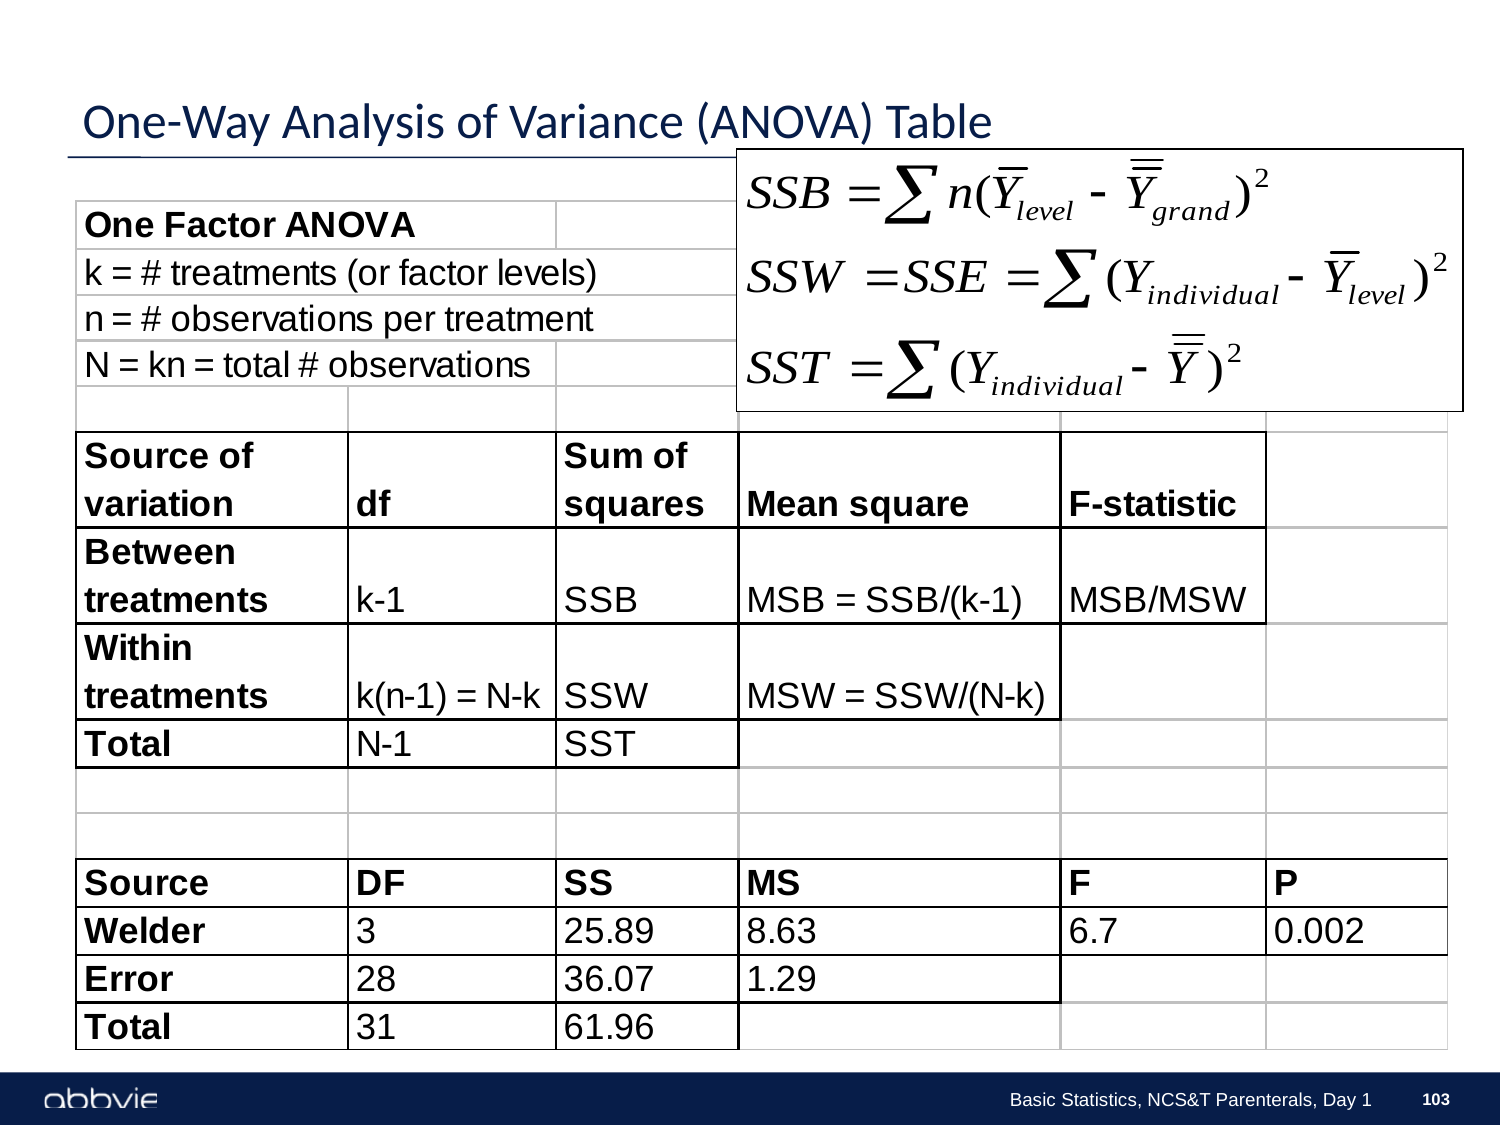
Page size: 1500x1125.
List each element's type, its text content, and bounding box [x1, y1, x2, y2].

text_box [74, 199, 1451, 1052]
slide_number 103 [1391, 1085, 1450, 1112]
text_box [737, 149, 1463, 412]
footer Basic Statistics, NCS&T Parenterals, Day 1 [487, 1083, 1387, 1114]
title One-Way Analysis of Variance (ANOVA) Table [67, 37, 1433, 158]
